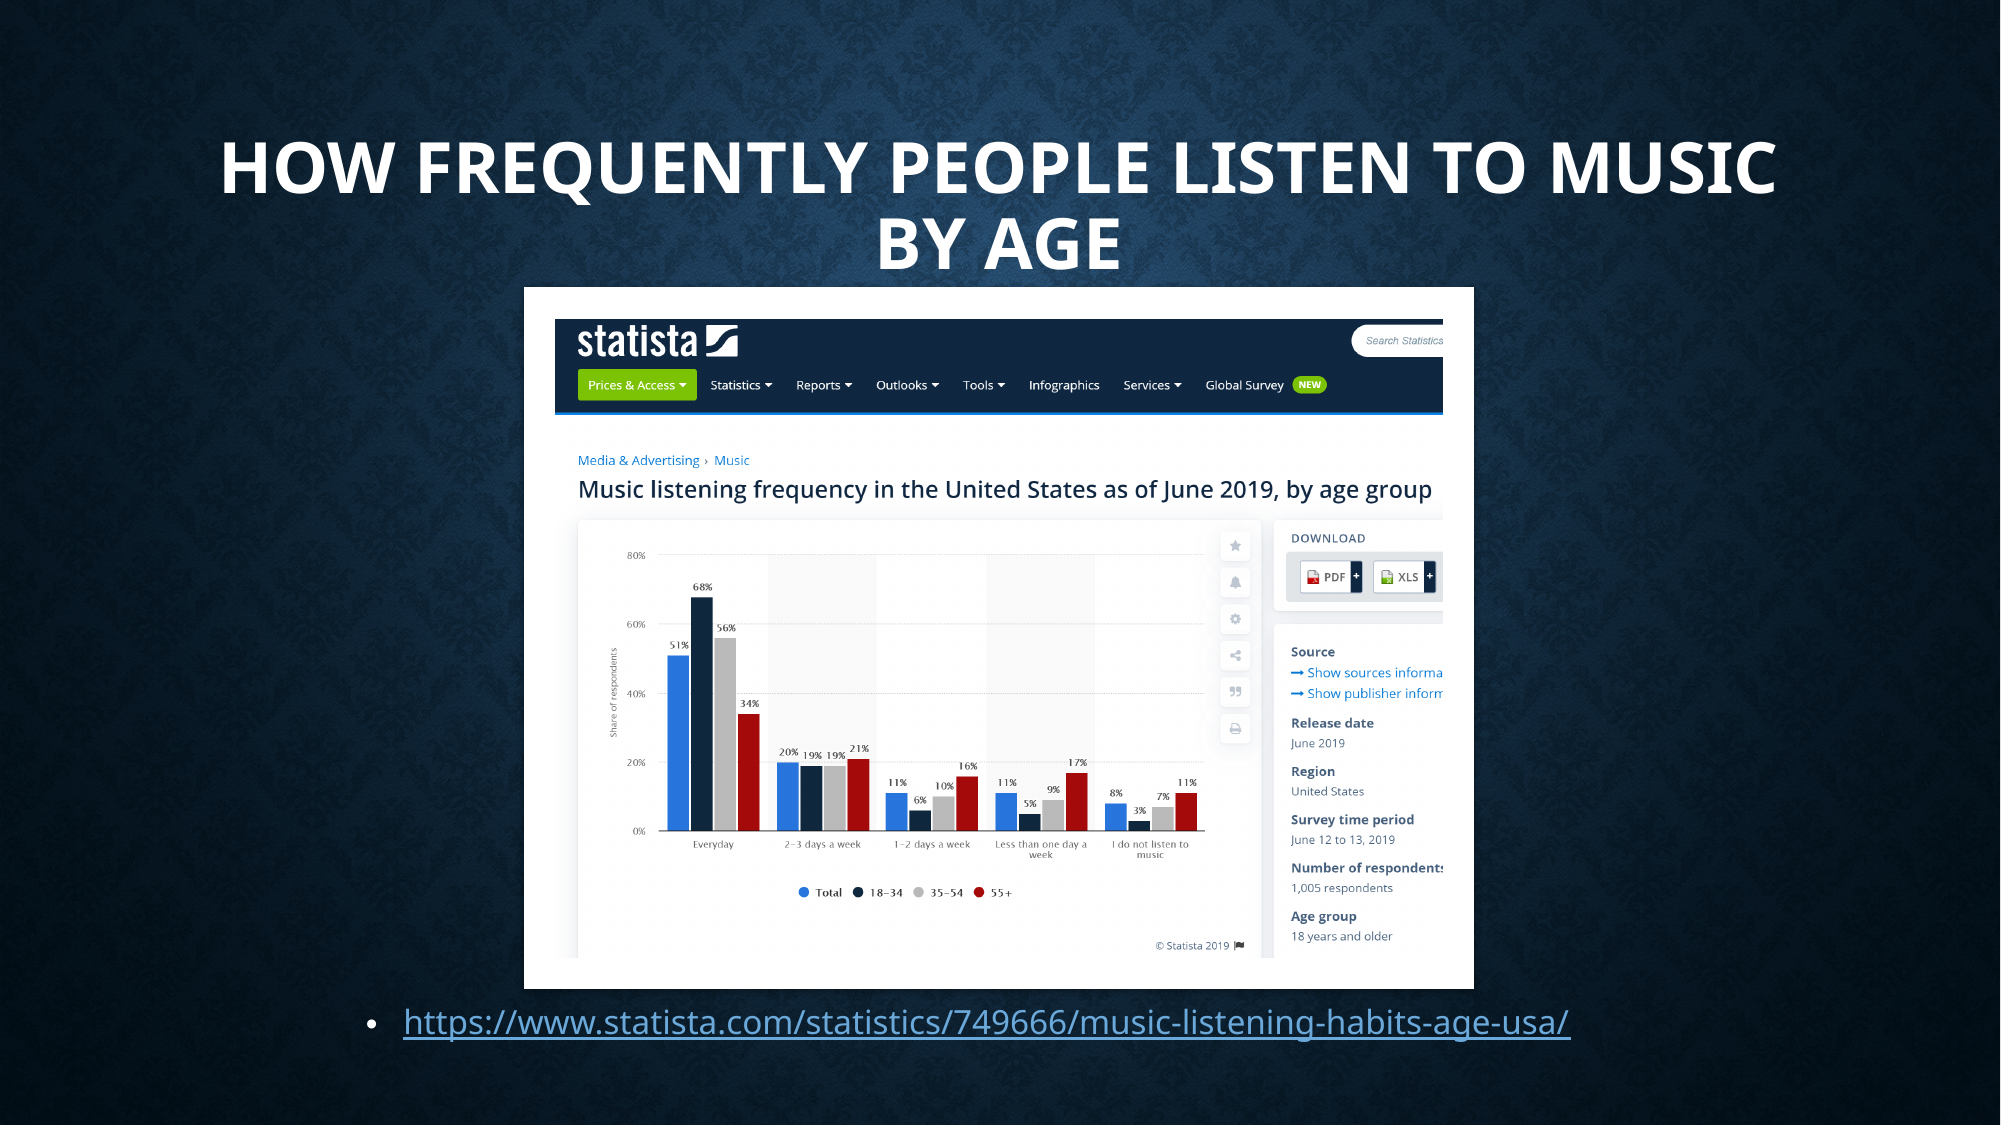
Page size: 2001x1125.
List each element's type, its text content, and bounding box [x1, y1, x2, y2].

list https://www.statista.com/statistics/749666/music-listening-habits-age-usa/ [350, 924, 1758, 1125]
title HOW FREQUENTLY PEOPLE LISTEN TO MUSIC BY AGE [149, 99, 1849, 318]
picture [554, 317, 1444, 959]
